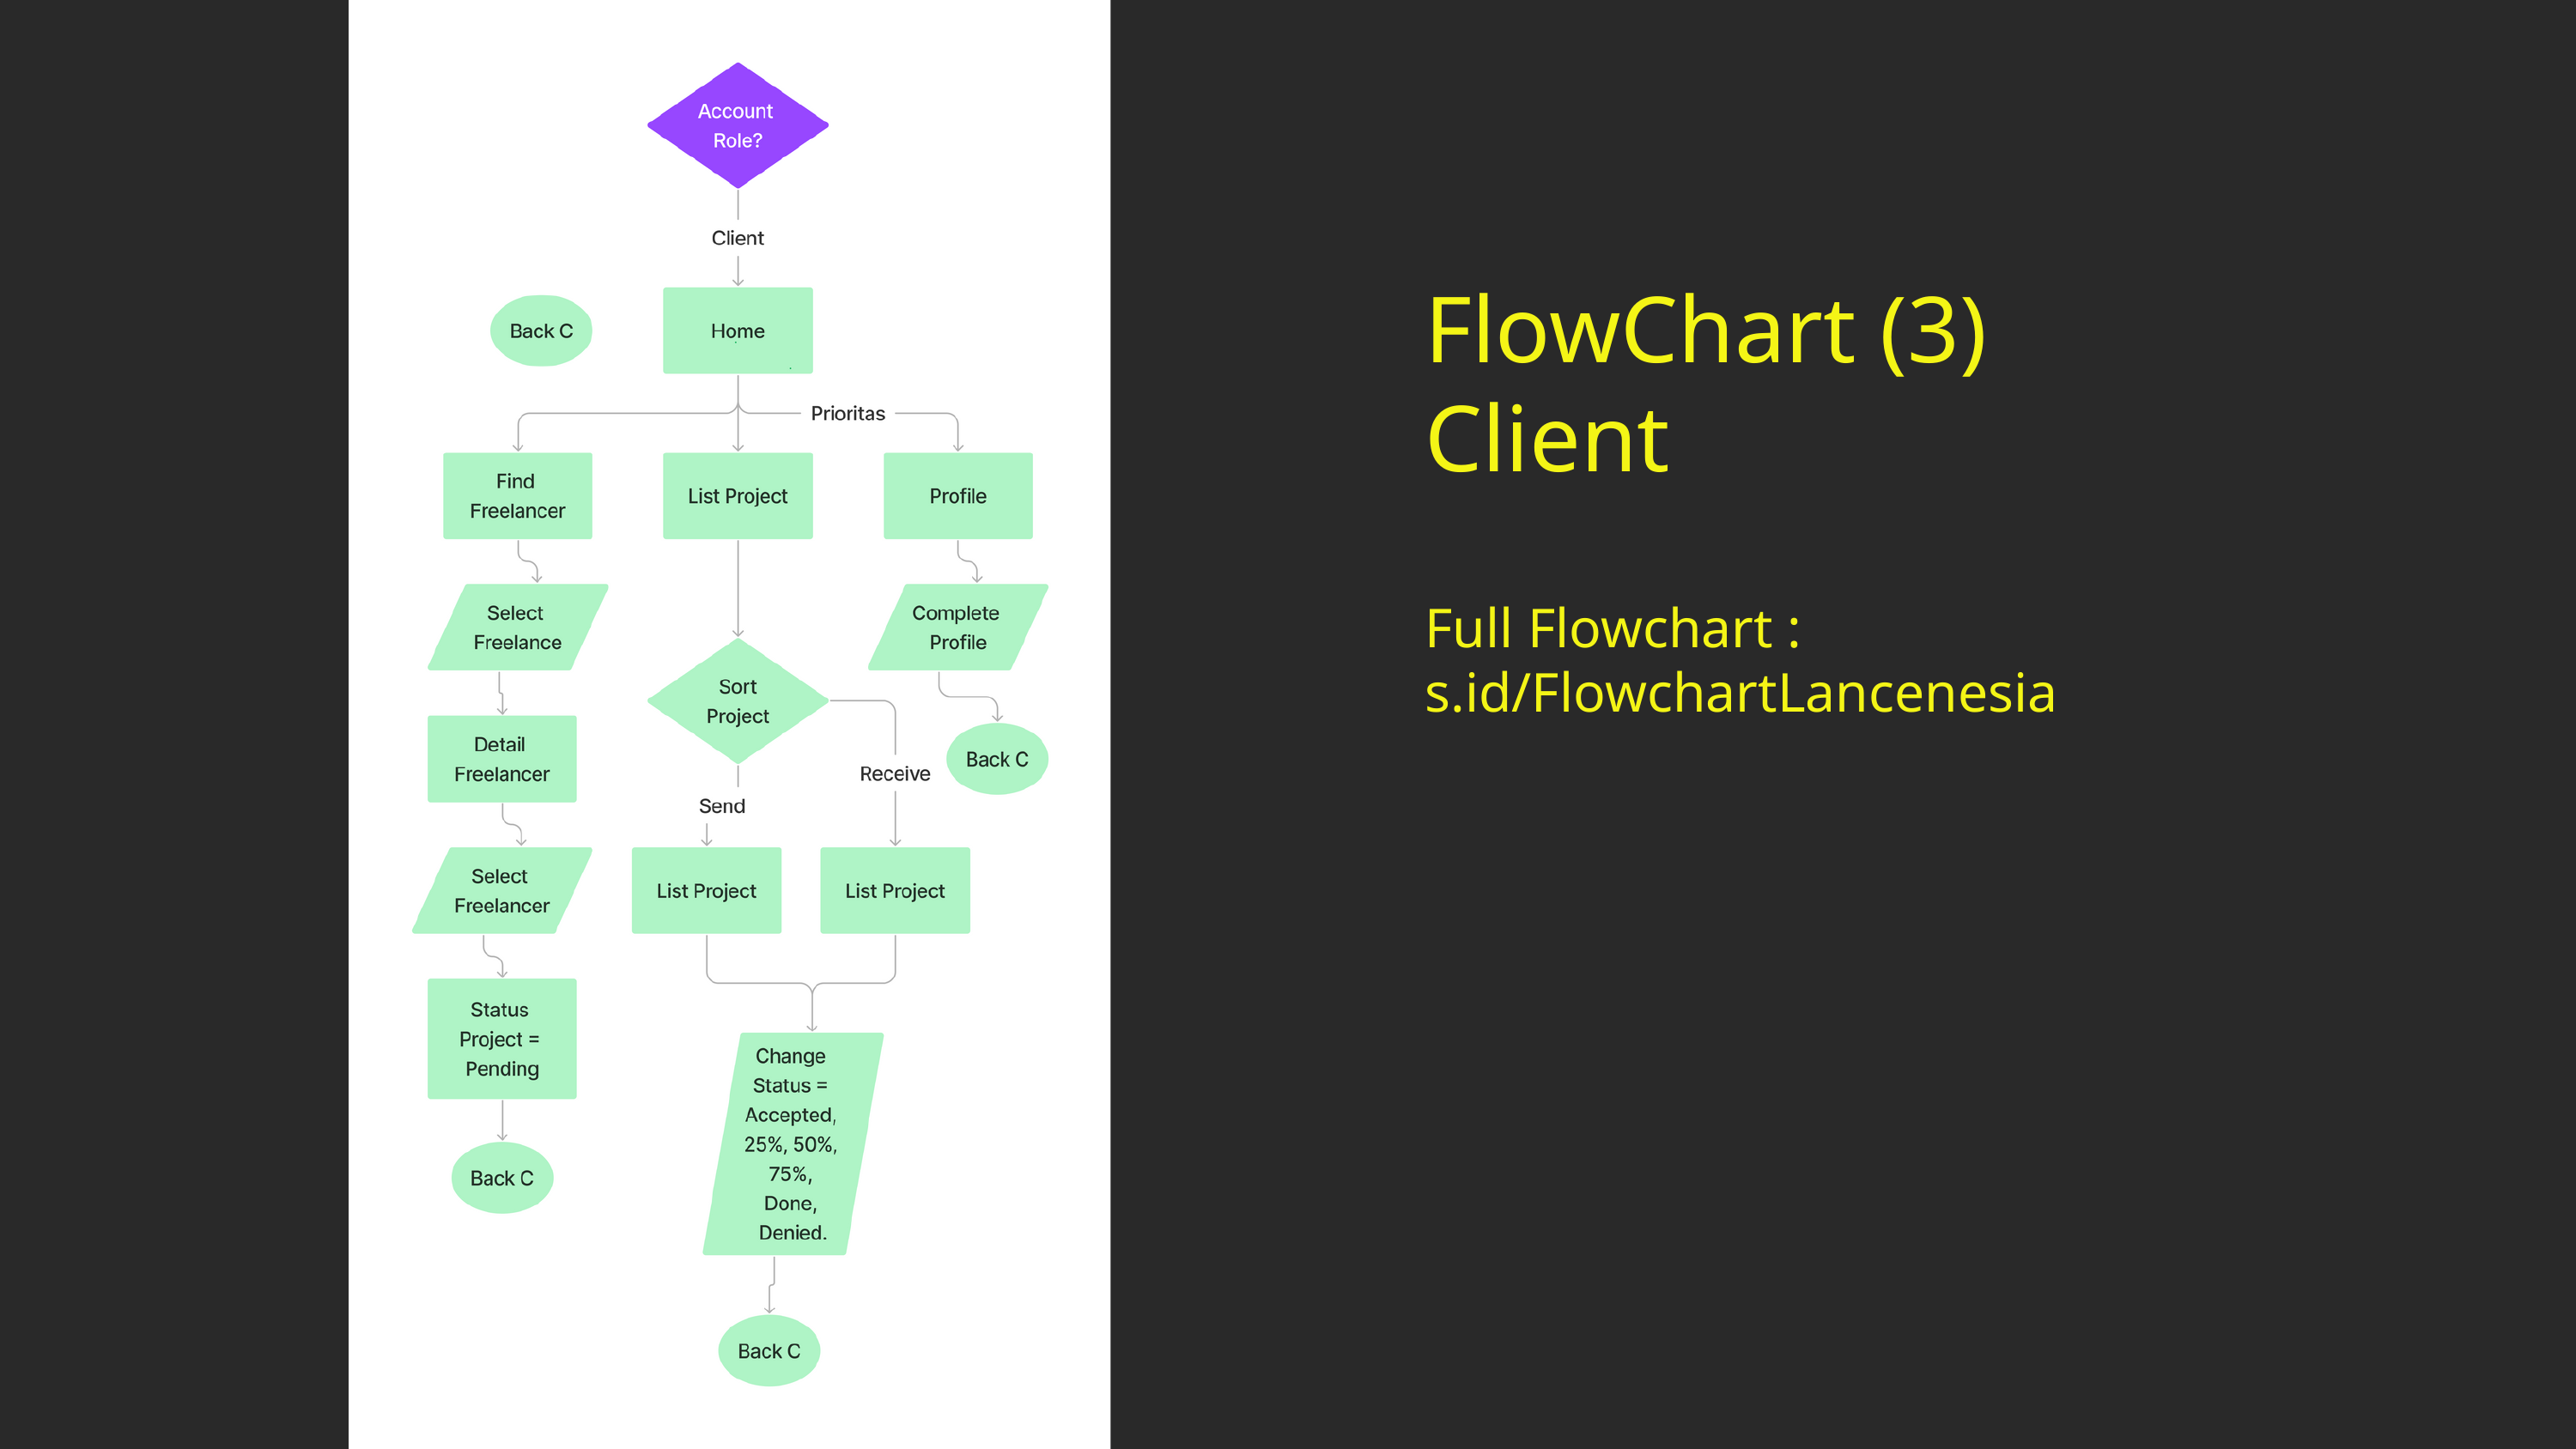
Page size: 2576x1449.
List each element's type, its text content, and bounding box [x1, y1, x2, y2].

text_box Full Flowchart : s.id/FlowchartLancenesia [1425, 594, 2243, 724]
text_box FlowChart (3) Client [1425, 271, 2576, 491]
text_box [349, 0, 1111, 1449]
